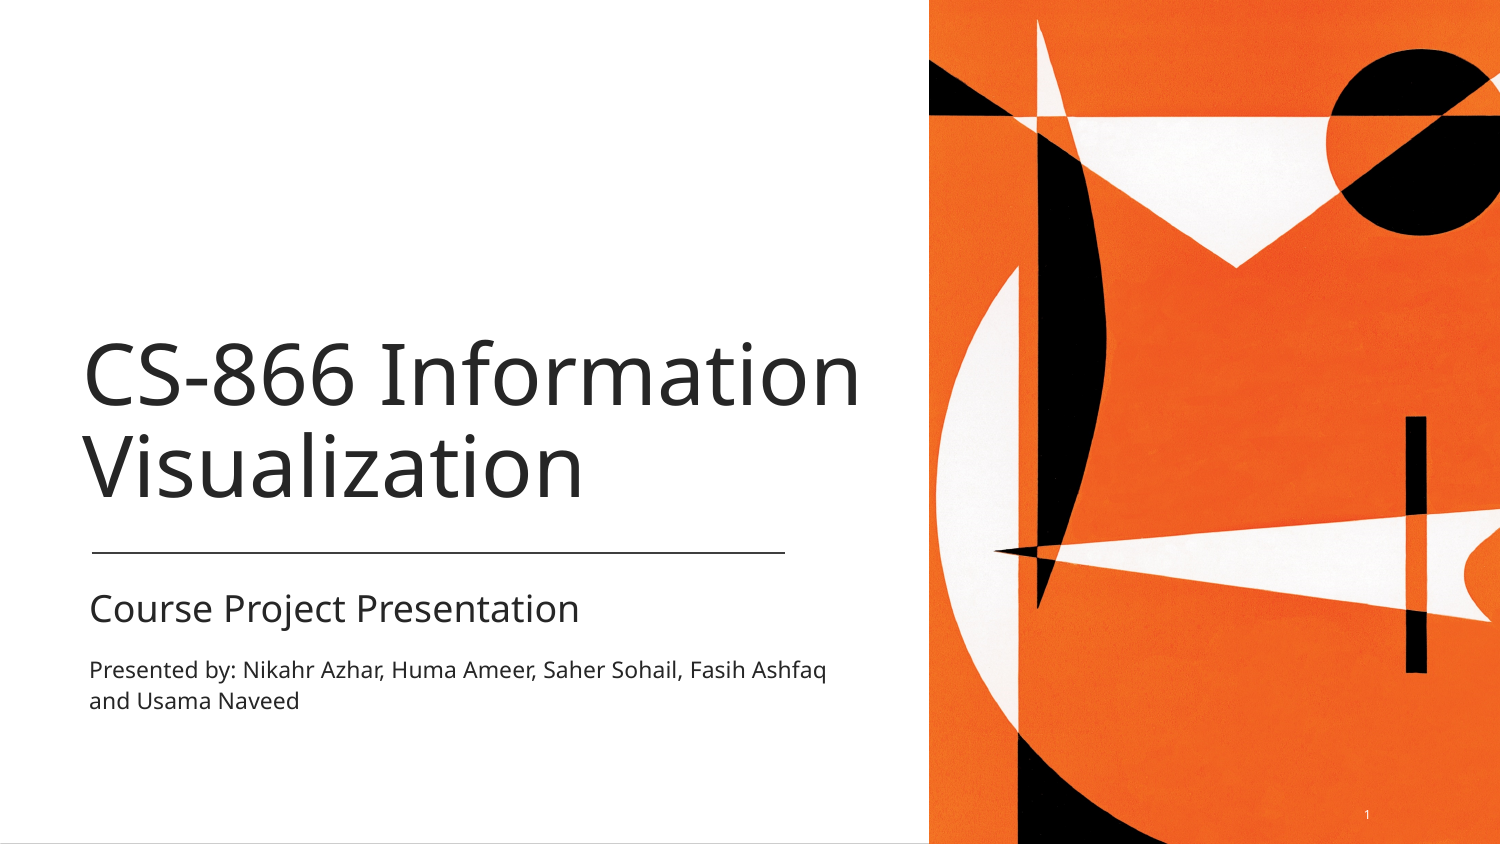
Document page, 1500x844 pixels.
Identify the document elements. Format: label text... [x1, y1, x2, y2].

picture [929, 0, 1500, 844]
text_box [0, 0, 927, 844]
title CS-866 Information Visualization [71, 68, 922, 522]
subtitle Course Project Presentation [77, 574, 850, 647]
subtitle Presented by: Nikahr Azhar, Huma Ameer, Saher Sohail, Fasih Ashfaq and Usama Naveed [77, 647, 850, 734]
